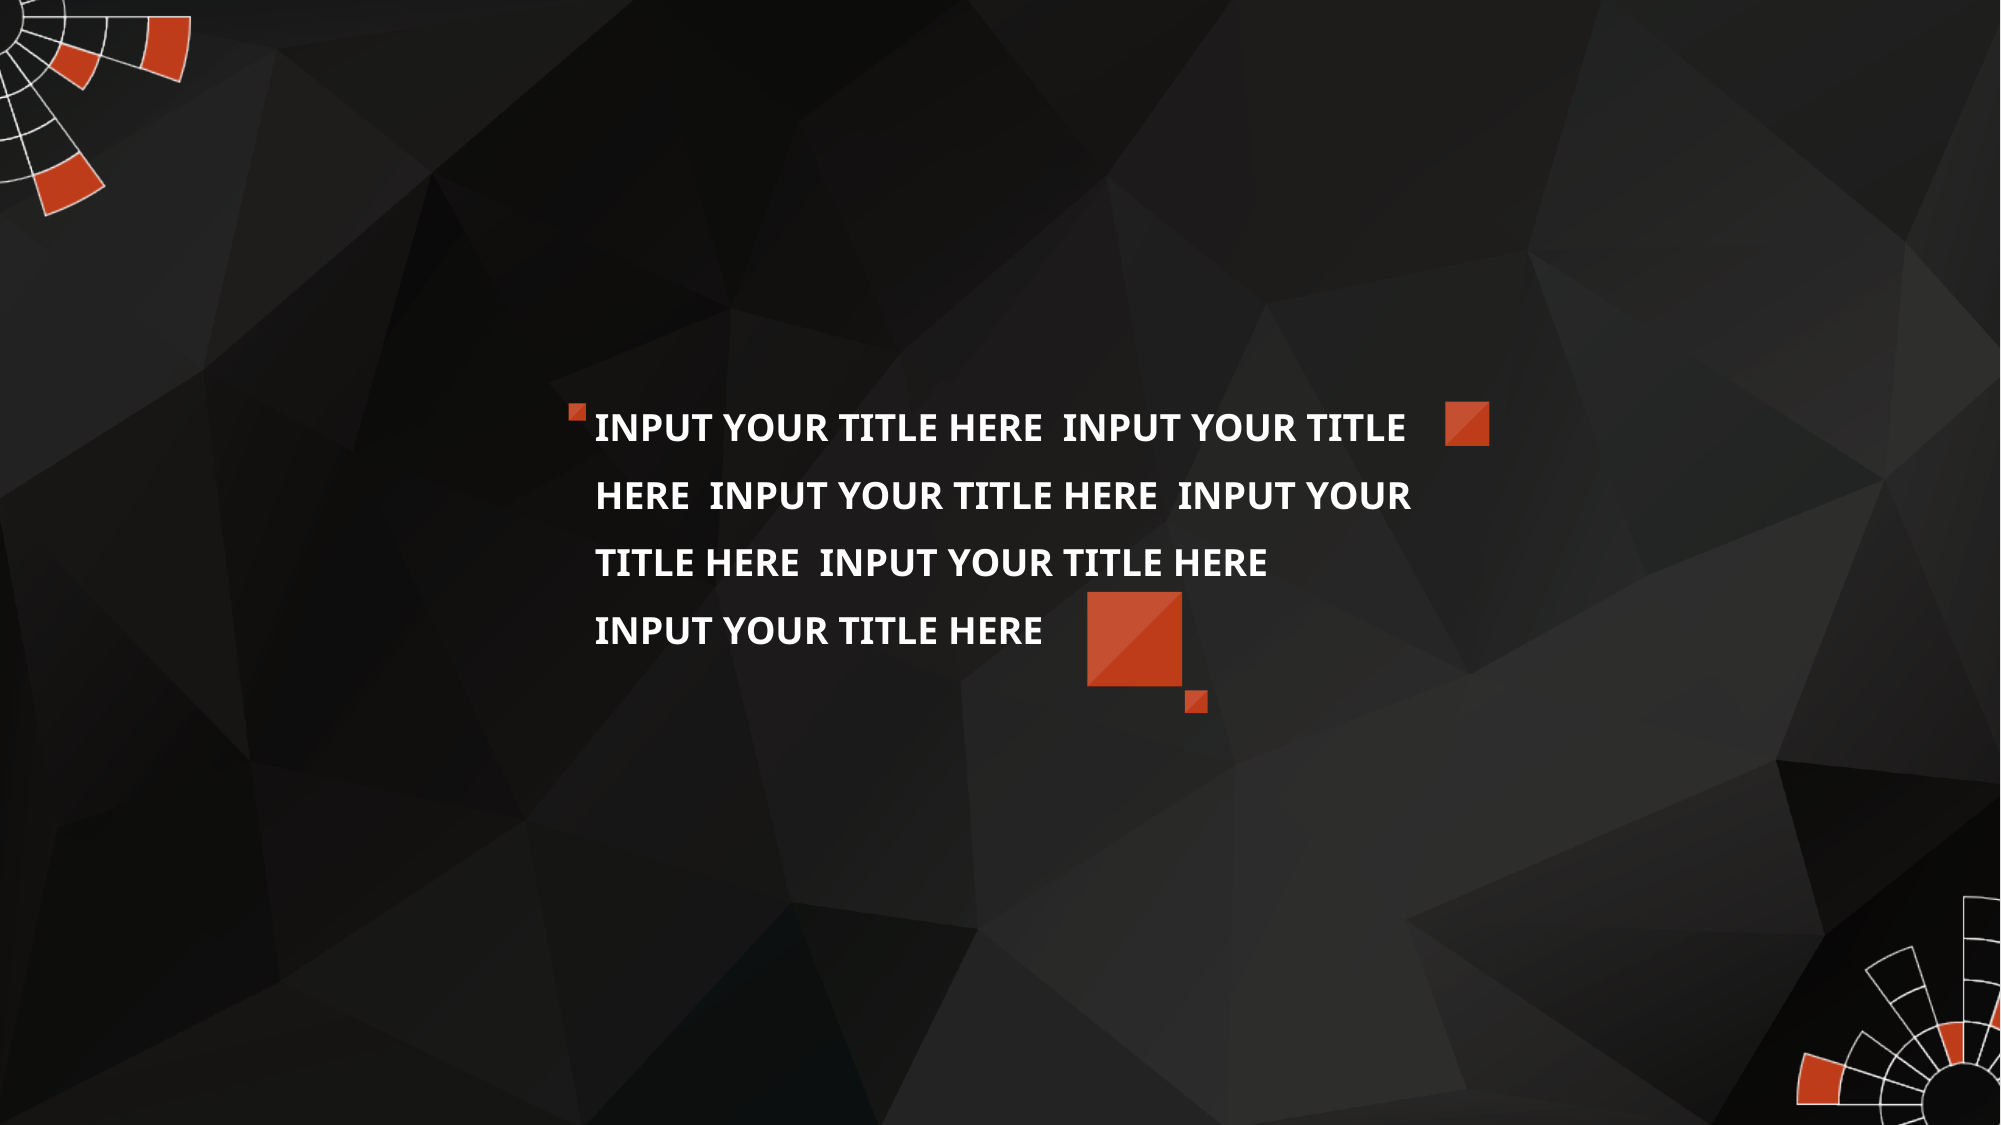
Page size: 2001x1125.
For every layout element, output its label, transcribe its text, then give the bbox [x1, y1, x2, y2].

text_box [1087, 591, 1183, 687]
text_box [1184, 690, 1208, 714]
picture [0, 0, 2001, 1125]
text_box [568, 403, 586, 421]
text_box INPUT YOUR TITLE HERE INPUT YOUR TITLE HERE INPUT YOUR TITLE HERE INPUT YOUR TITLE HERE INPUT YOUR TITLE HERE INPUT YOUR TITLE HERE [580, 374, 1454, 659]
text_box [1445, 401, 1490, 446]
